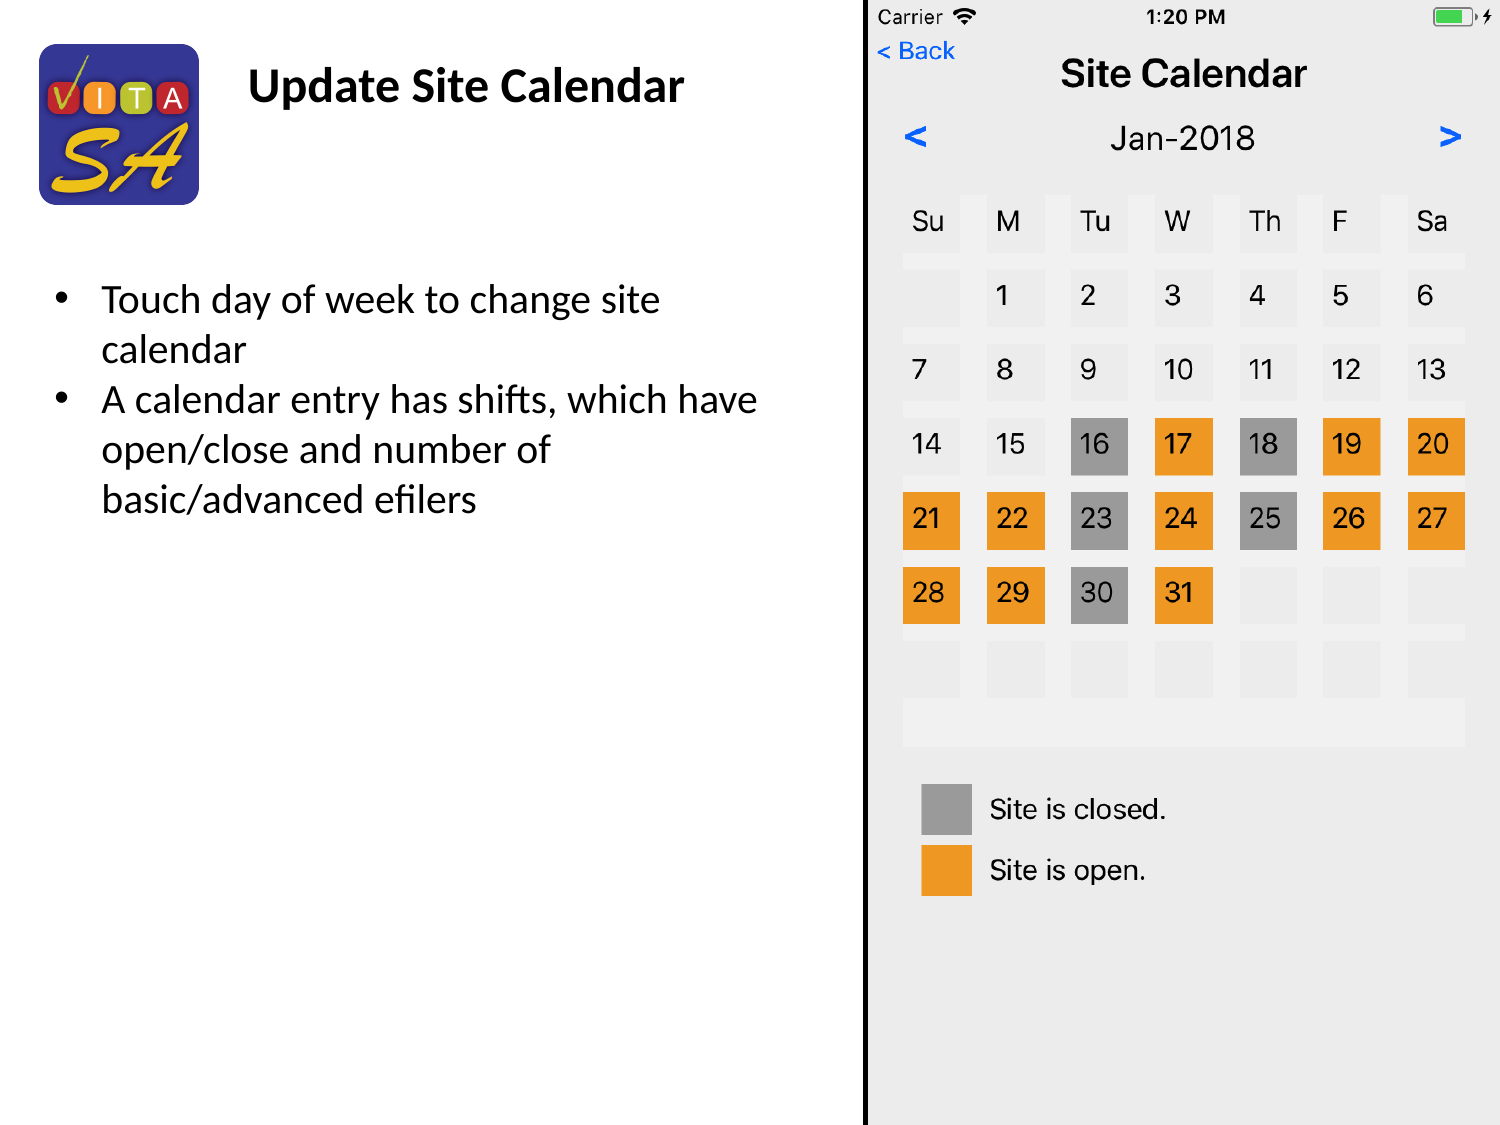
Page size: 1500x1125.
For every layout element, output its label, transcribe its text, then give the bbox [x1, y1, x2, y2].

text_box Update Site Calendar [233, 45, 845, 120]
picture [39, 44, 199, 205]
text_box Touch day of week to change site calendar A calendar entry has shifts, which have open/close and number of basic/advanced efilers [39, 264, 787, 530]
picture [867, 0, 1500, 1125]
